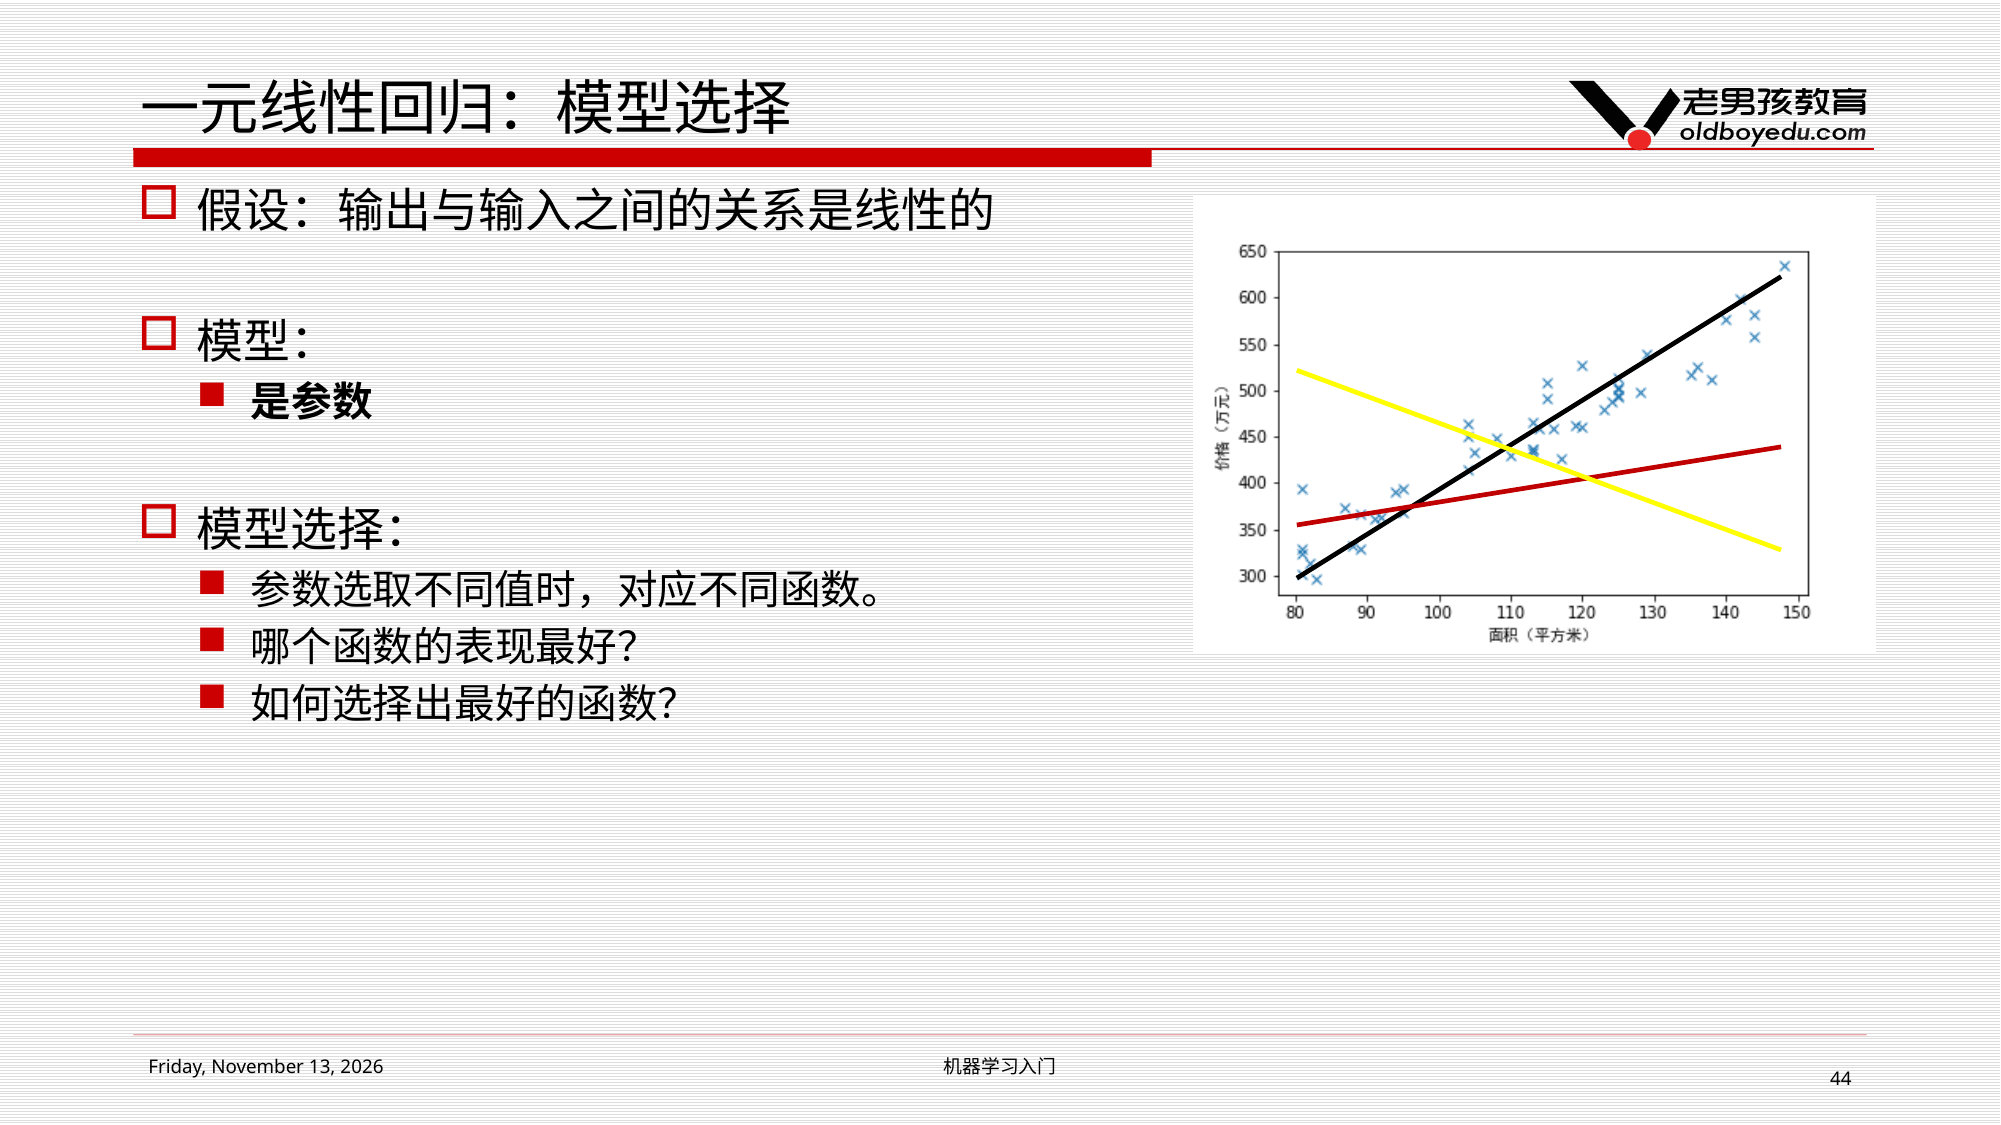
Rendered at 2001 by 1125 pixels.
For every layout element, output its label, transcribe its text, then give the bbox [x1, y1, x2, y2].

slide_number 44 [1433, 1058, 1867, 1103]
footer 机器学习入门 [683, 1046, 1317, 1103]
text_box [1296, 551, 1782, 579]
picture [1193, 196, 1876, 652]
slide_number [133, 1046, 567, 1103]
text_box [1296, 276, 1782, 370]
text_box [1296, 370, 1782, 551]
title 一元线性回归：模型选择 [125, 50, 1876, 149]
